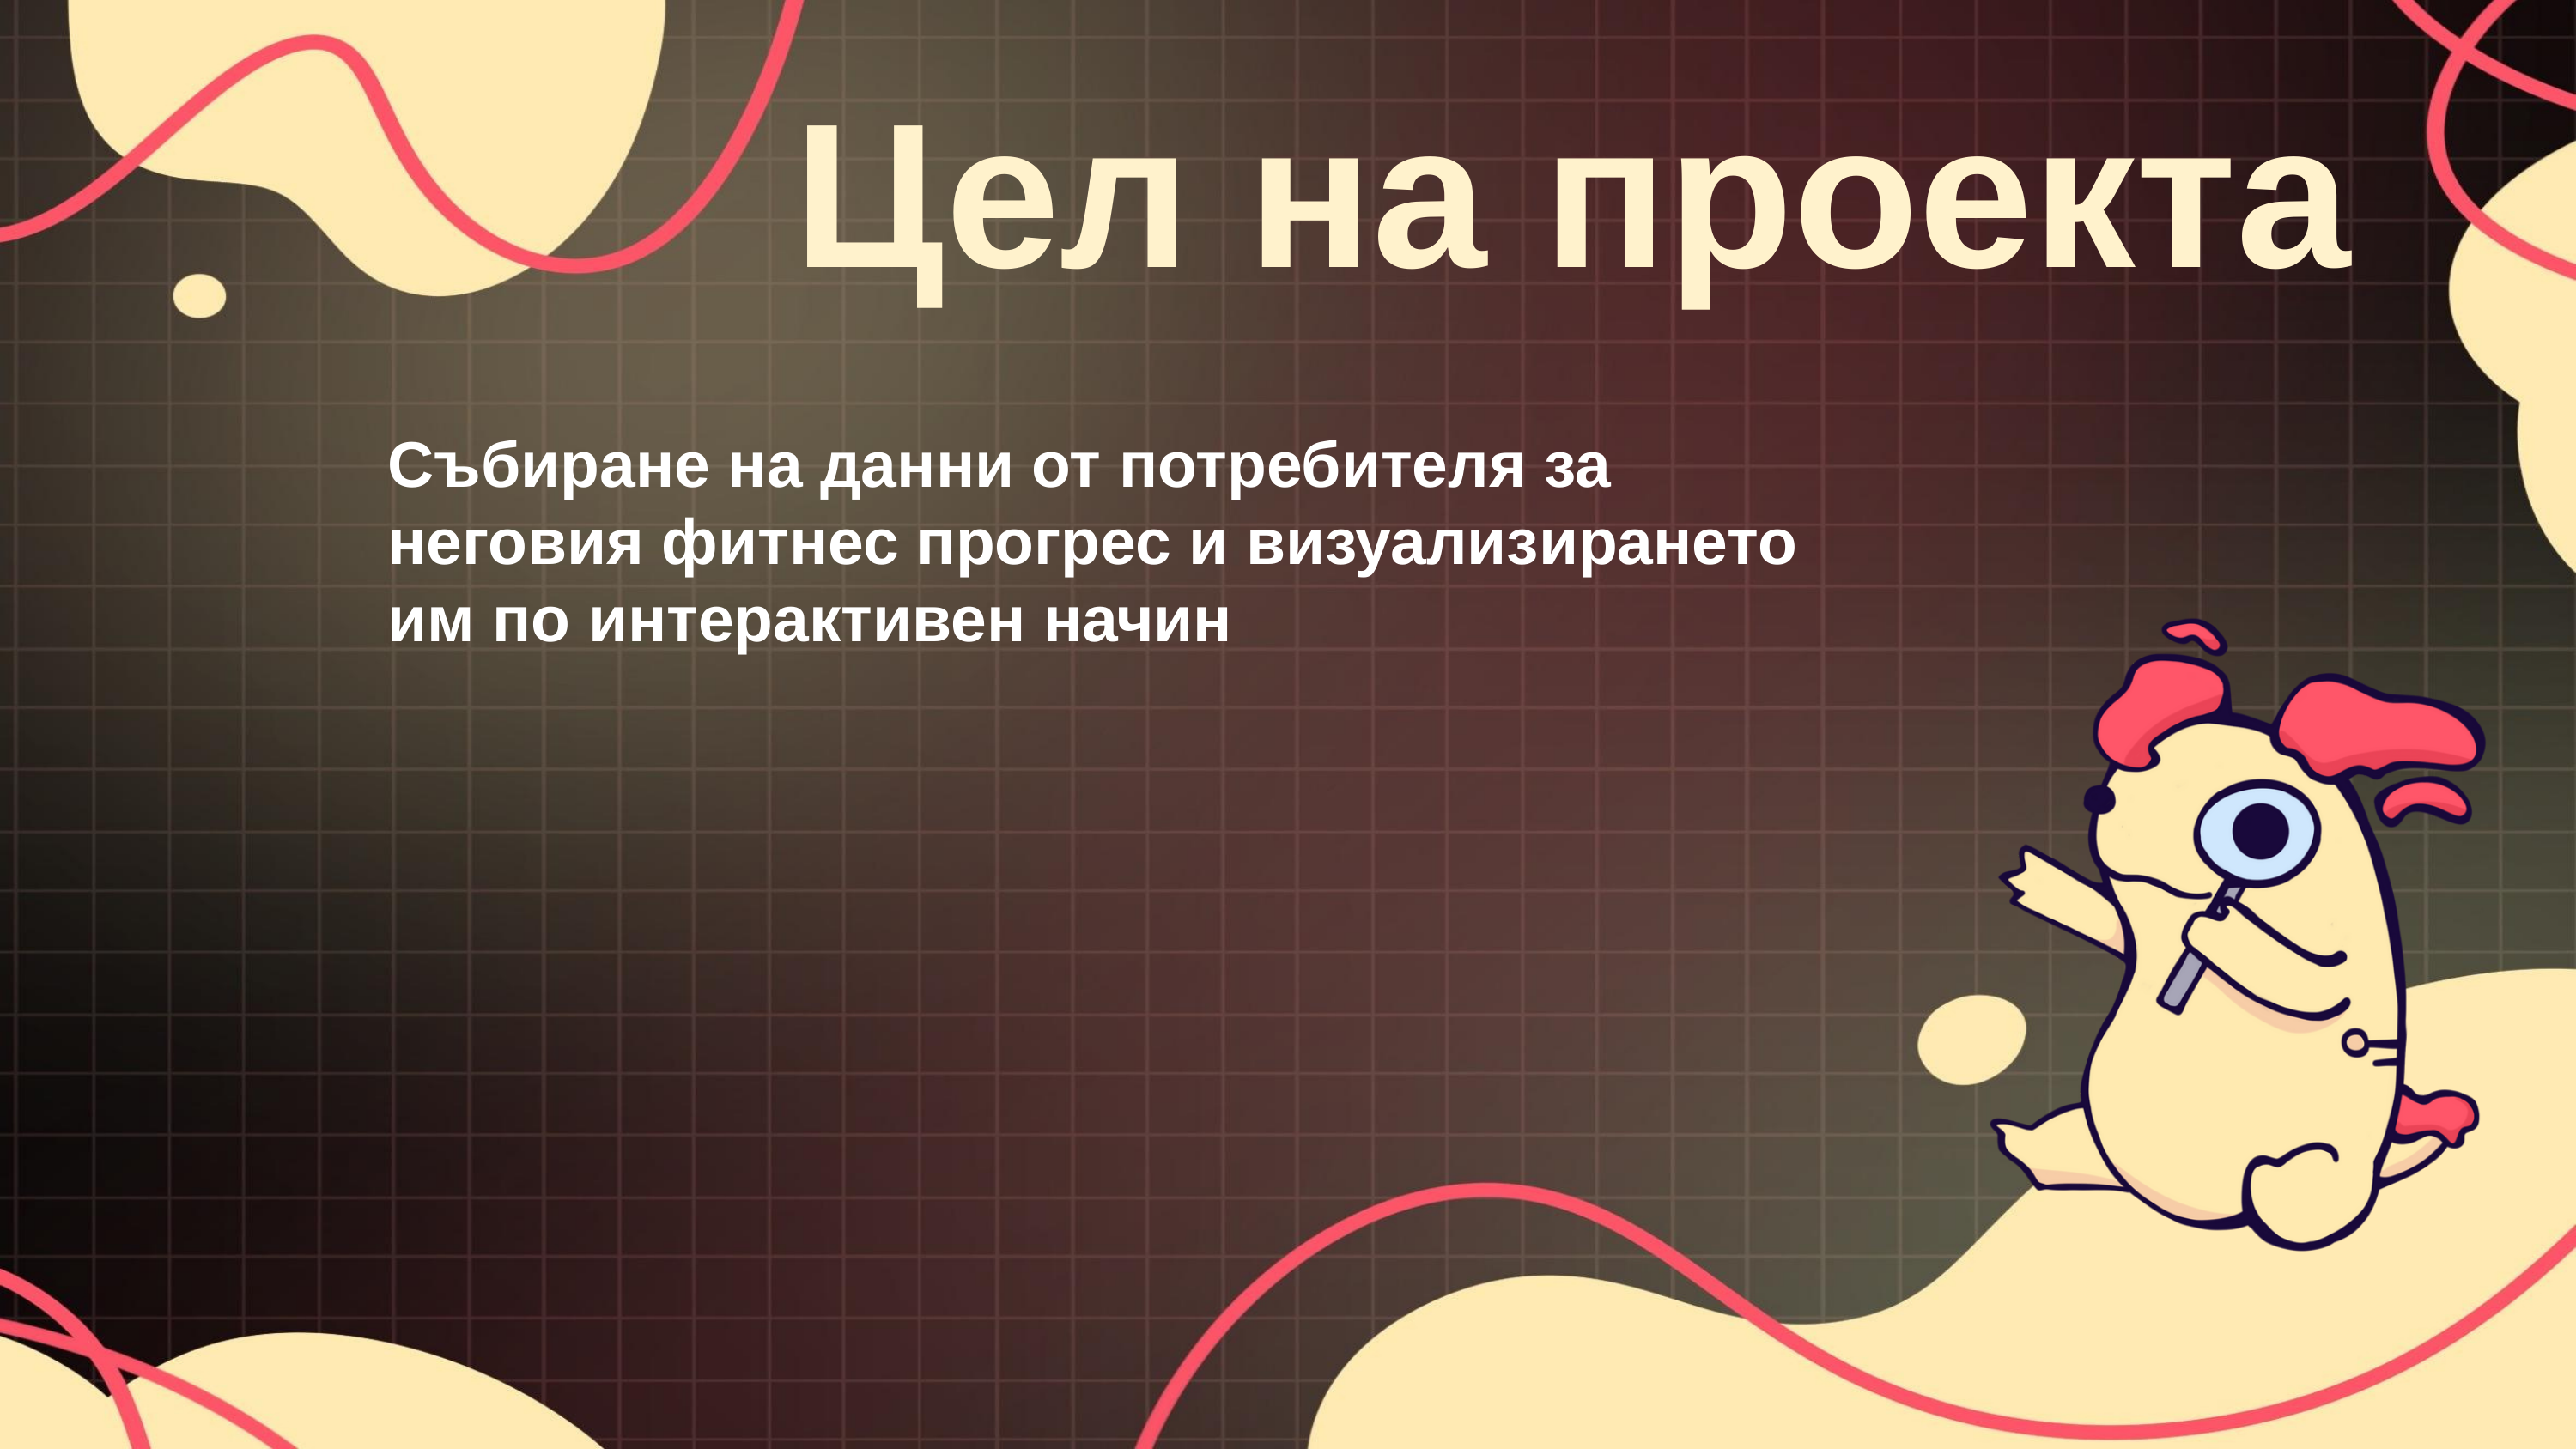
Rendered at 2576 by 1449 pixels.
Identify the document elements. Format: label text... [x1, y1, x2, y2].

text_box [0, 0, 2576, 1449]
text_box Цел на проекта [783, 102, 2362, 309]
text_box Събиране на данни от потребителя за неговия фитнес прогрес и визуализирането им по интерактивен начин [280, 422, 1877, 655]
text_box [1812, 558, 2555, 1300]
